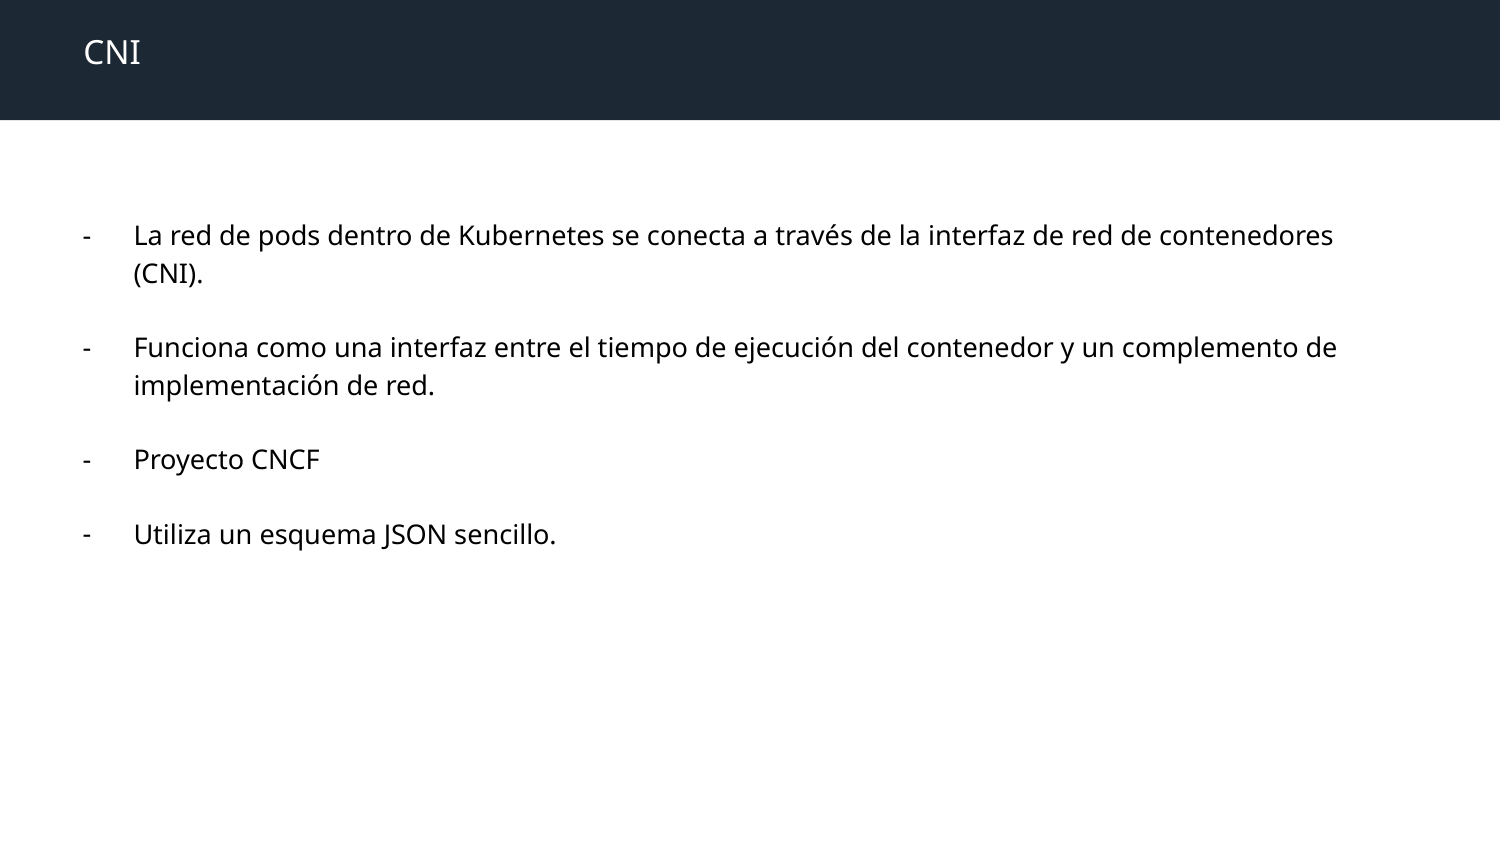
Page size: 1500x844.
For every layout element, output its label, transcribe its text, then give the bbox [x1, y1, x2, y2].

text_box La red de pods dentro de Kubernetes se conecta a través de la interfaz de red de contenedores (CNI). Funciona como una interfaz entre el tiempo de ejecución del contenedor y un complemento de implementación de red. Proyecto CNCF Utiliza un esquema JSON sencillo. [43, 198, 1424, 677]
text_box CNI [83, 31, 1444, 89]
text_box [0, 0, 1500, 121]
